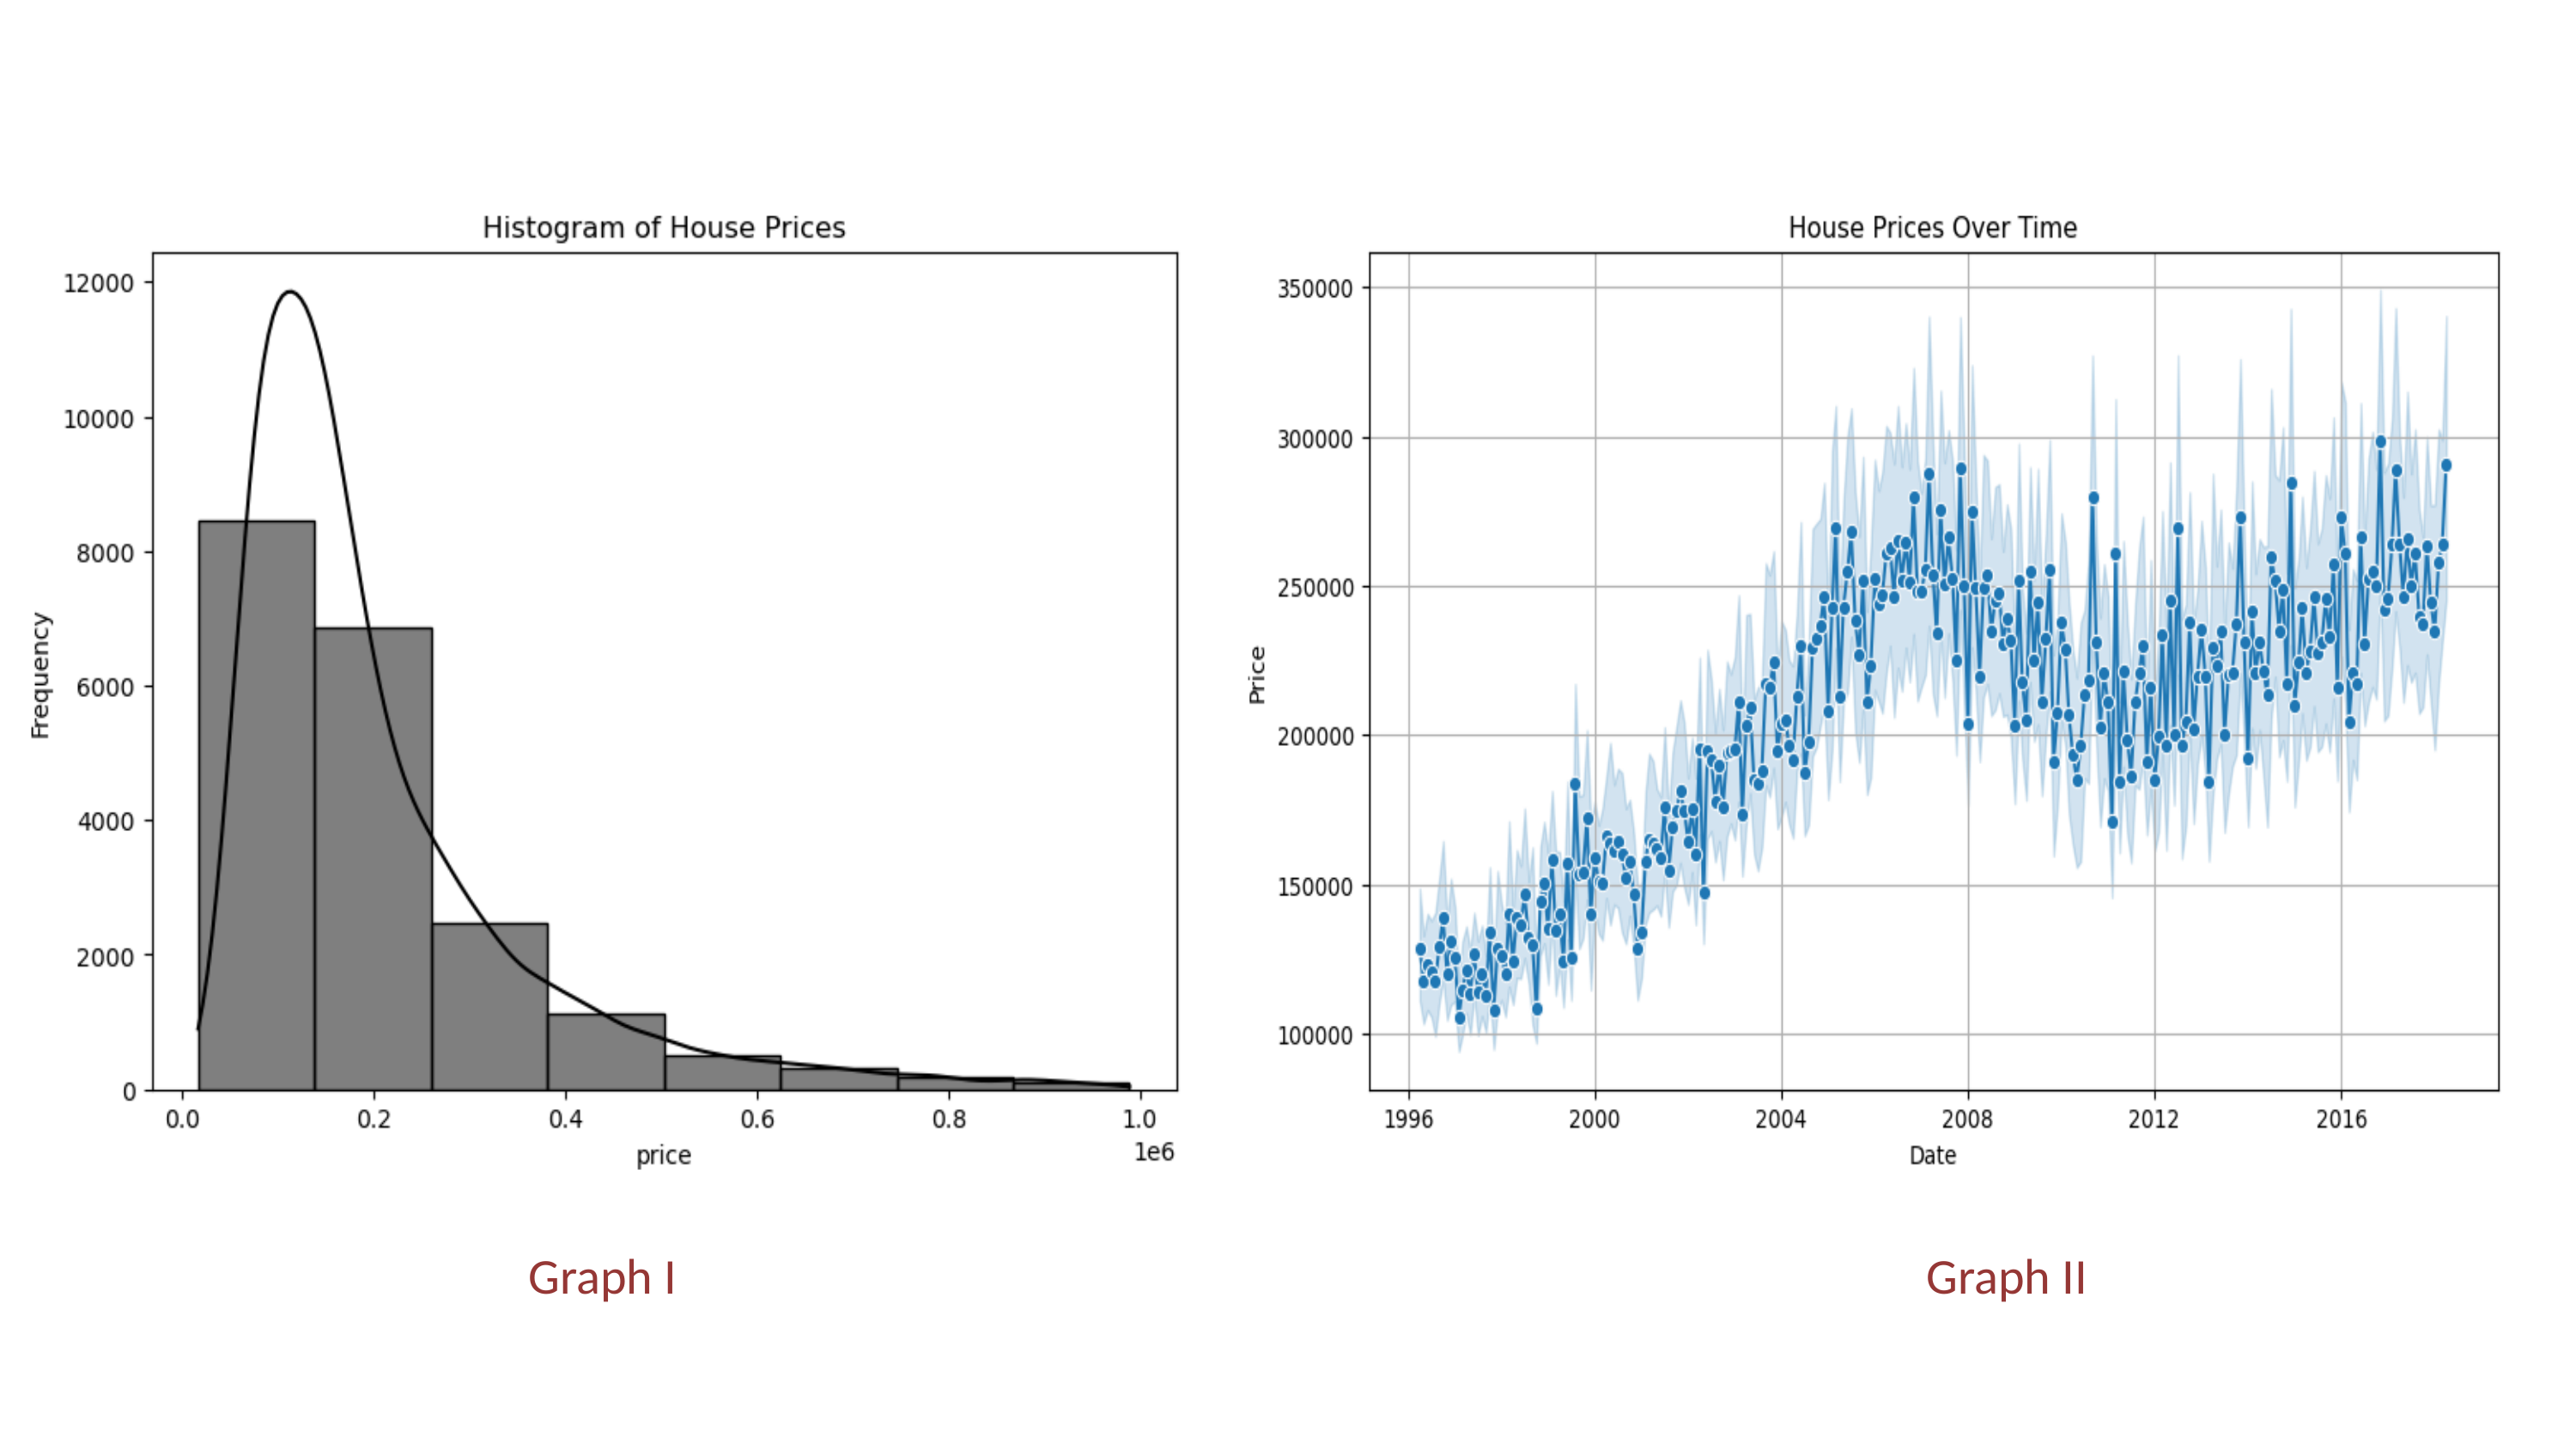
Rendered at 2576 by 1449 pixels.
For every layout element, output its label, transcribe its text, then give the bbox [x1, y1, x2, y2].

picture [13, 197, 1192, 1186]
picture [1234, 197, 2512, 1186]
table_header Graph II [1610, 1250, 2404, 1344]
table_header Graph I [104, 1250, 1102, 1313]
